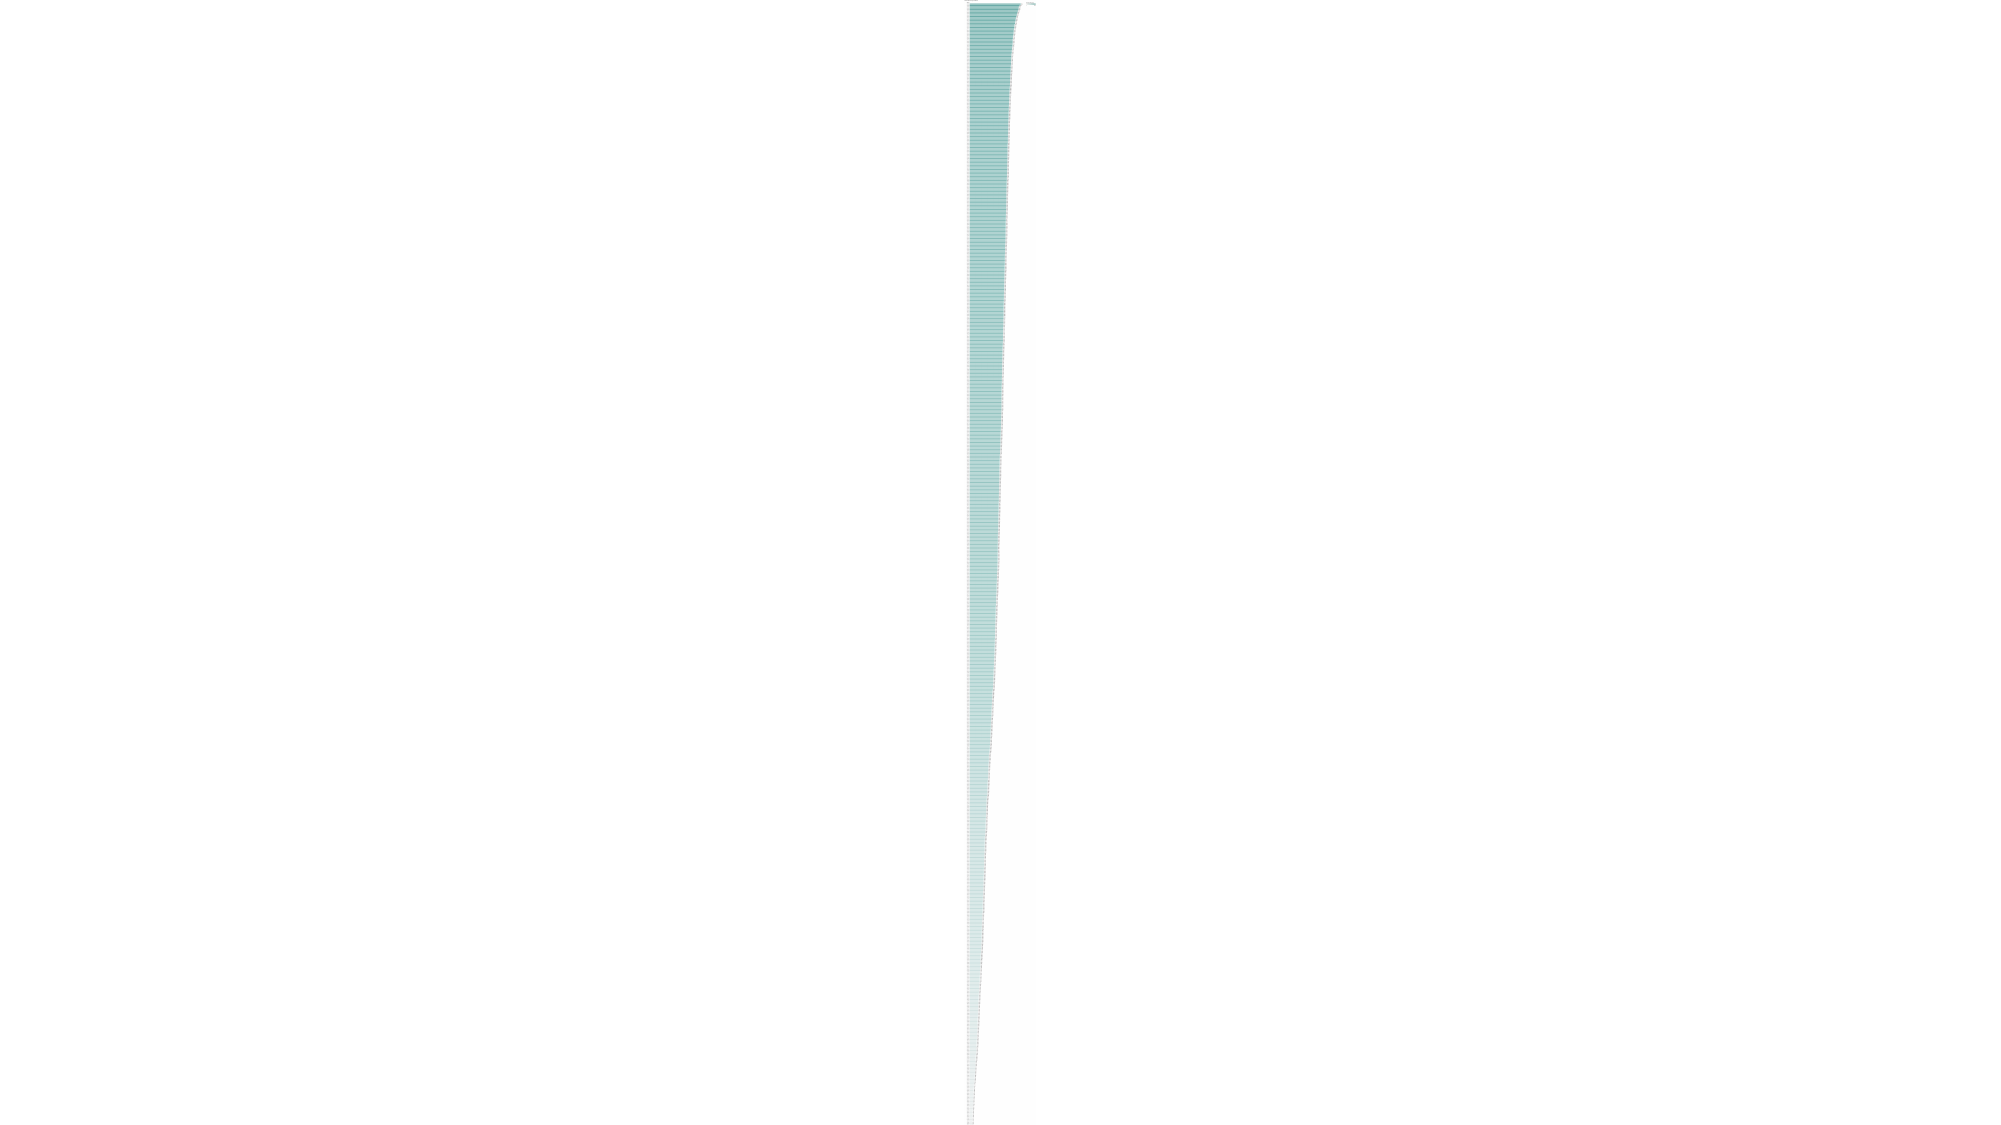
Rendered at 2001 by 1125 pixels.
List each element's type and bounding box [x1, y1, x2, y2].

picture [964, 0, 1036, 1125]
